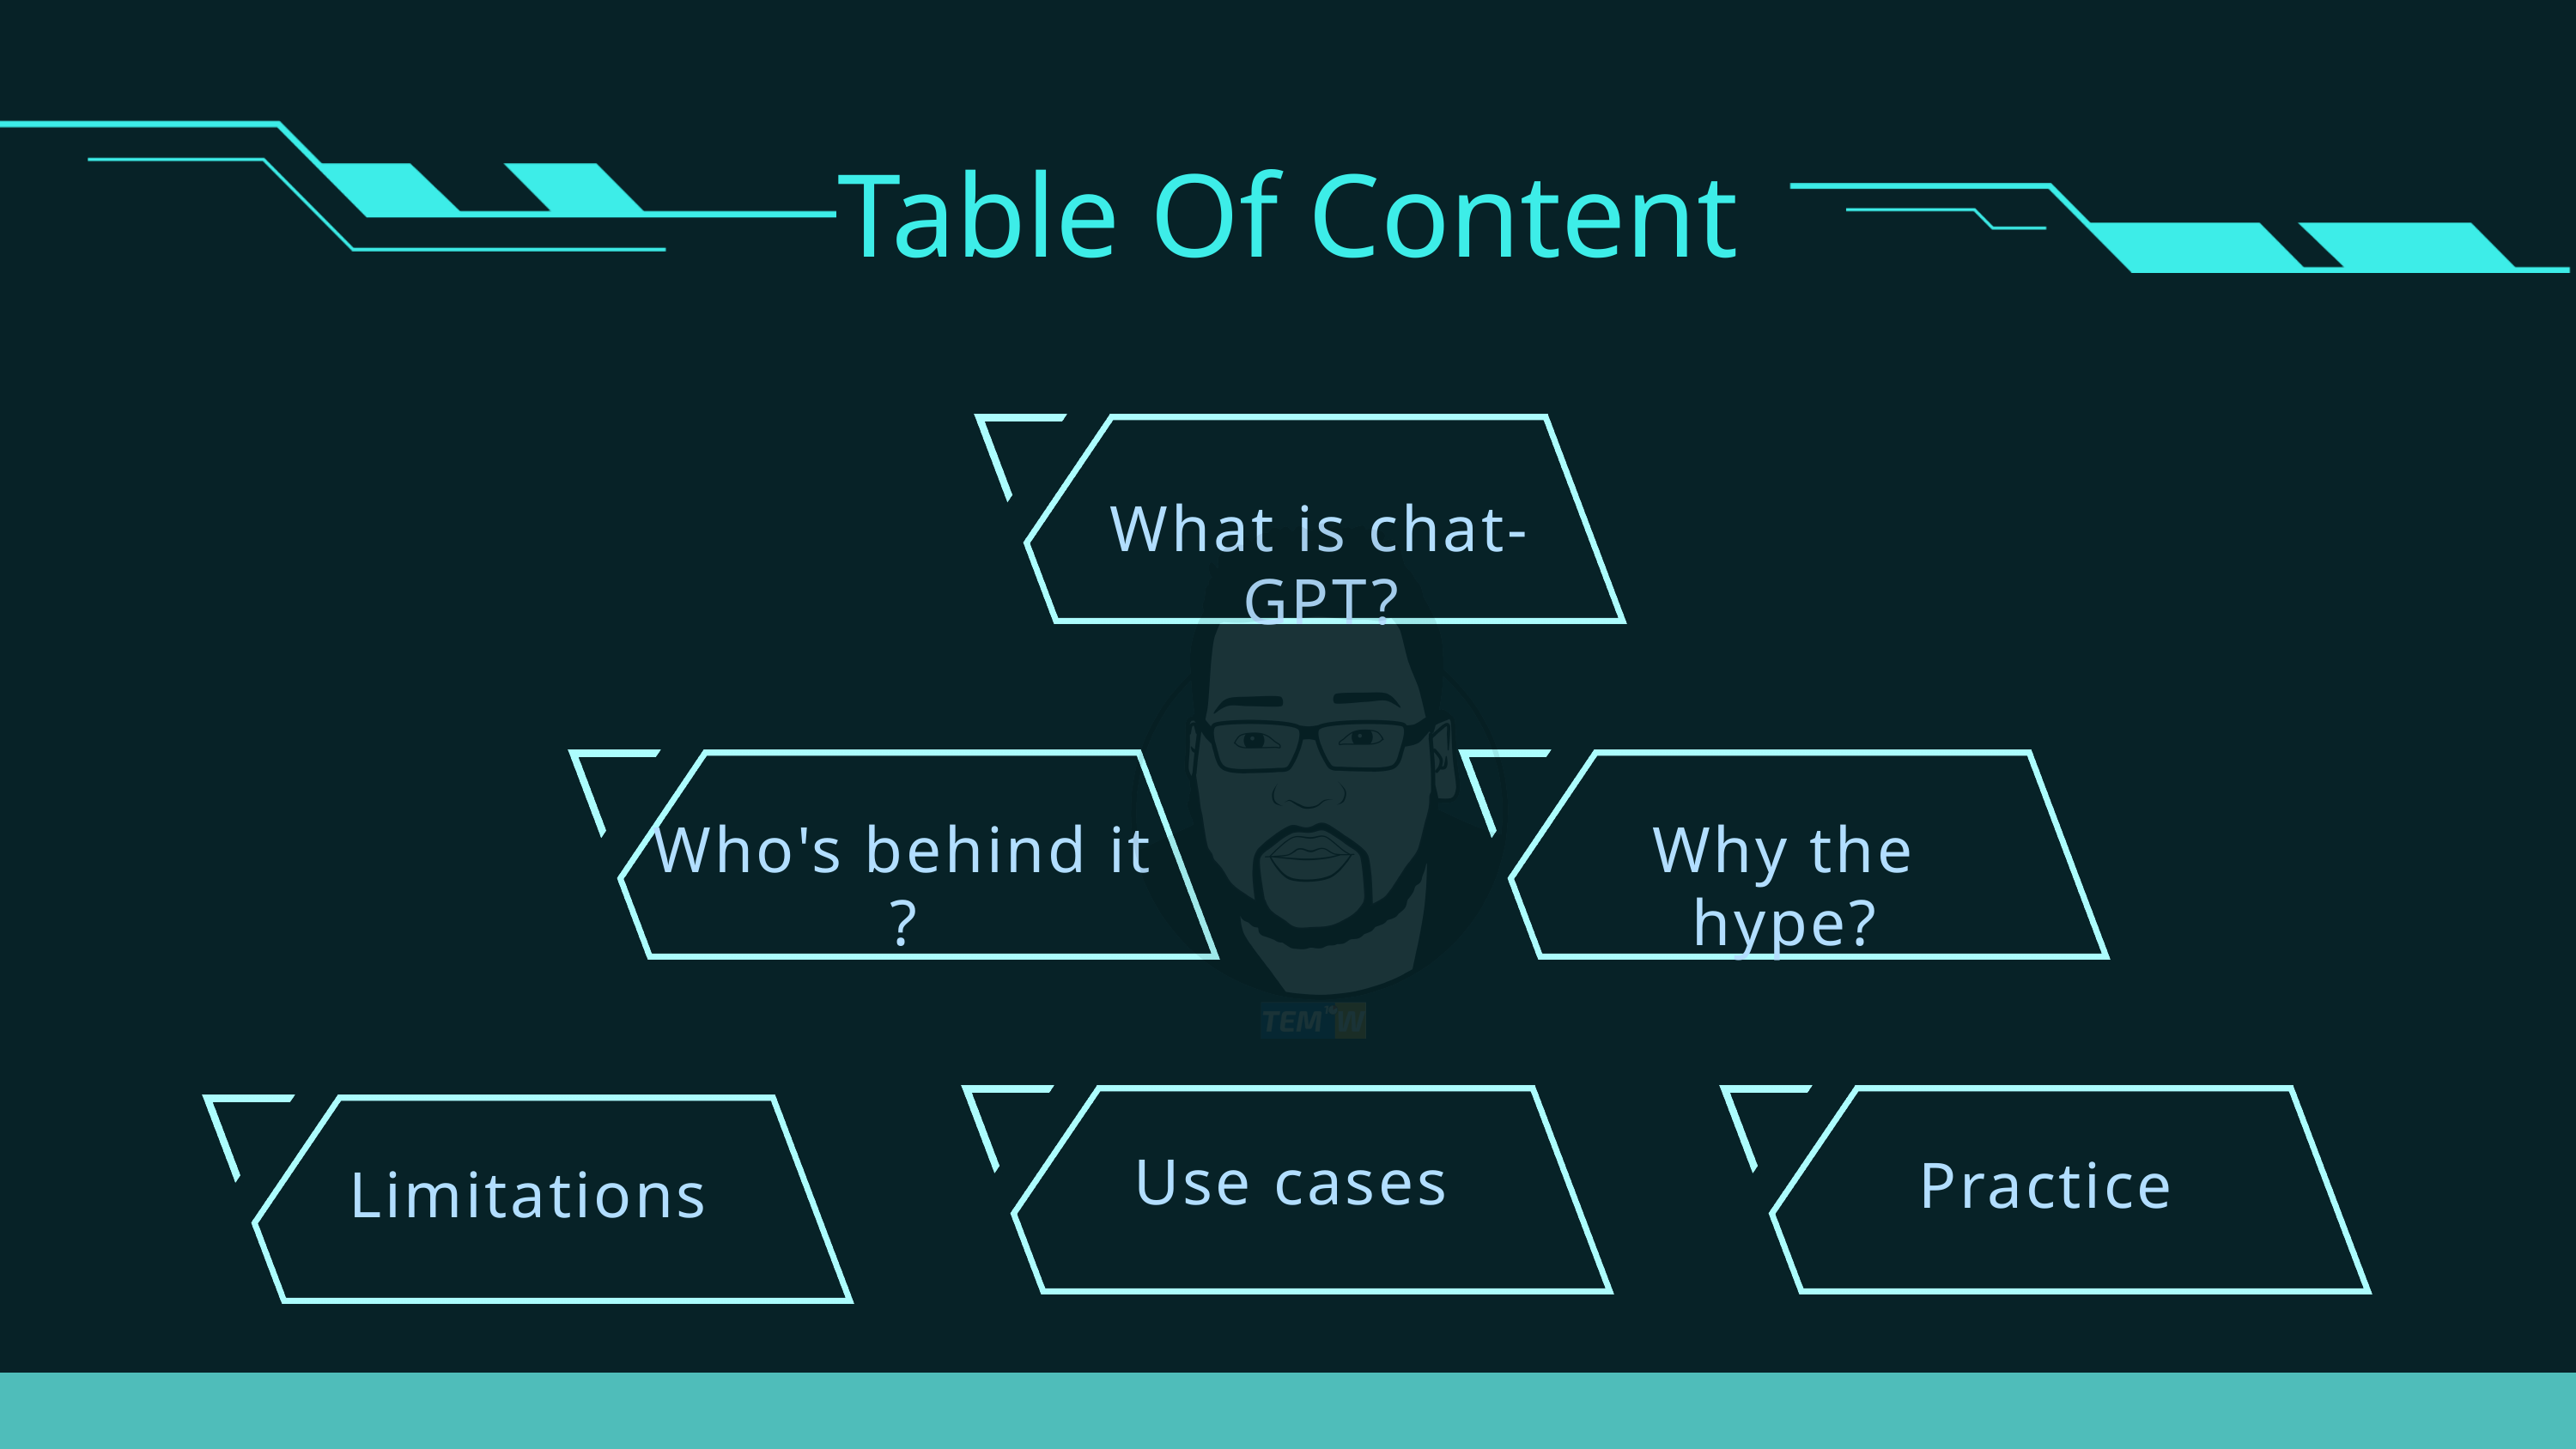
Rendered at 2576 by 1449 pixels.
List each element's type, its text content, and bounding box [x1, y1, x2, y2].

picture [1784, 183, 2576, 274]
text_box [0, 1373, 2576, 1449]
picture [0, 120, 836, 252]
text_box Table Of Content [791, 146, 1785, 281]
picture [961, 1085, 1614, 1295]
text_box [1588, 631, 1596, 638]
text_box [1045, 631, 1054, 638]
picture [201, 1094, 855, 1304]
picture [1719, 1085, 2372, 1295]
picture [567, 414, 2111, 1045]
